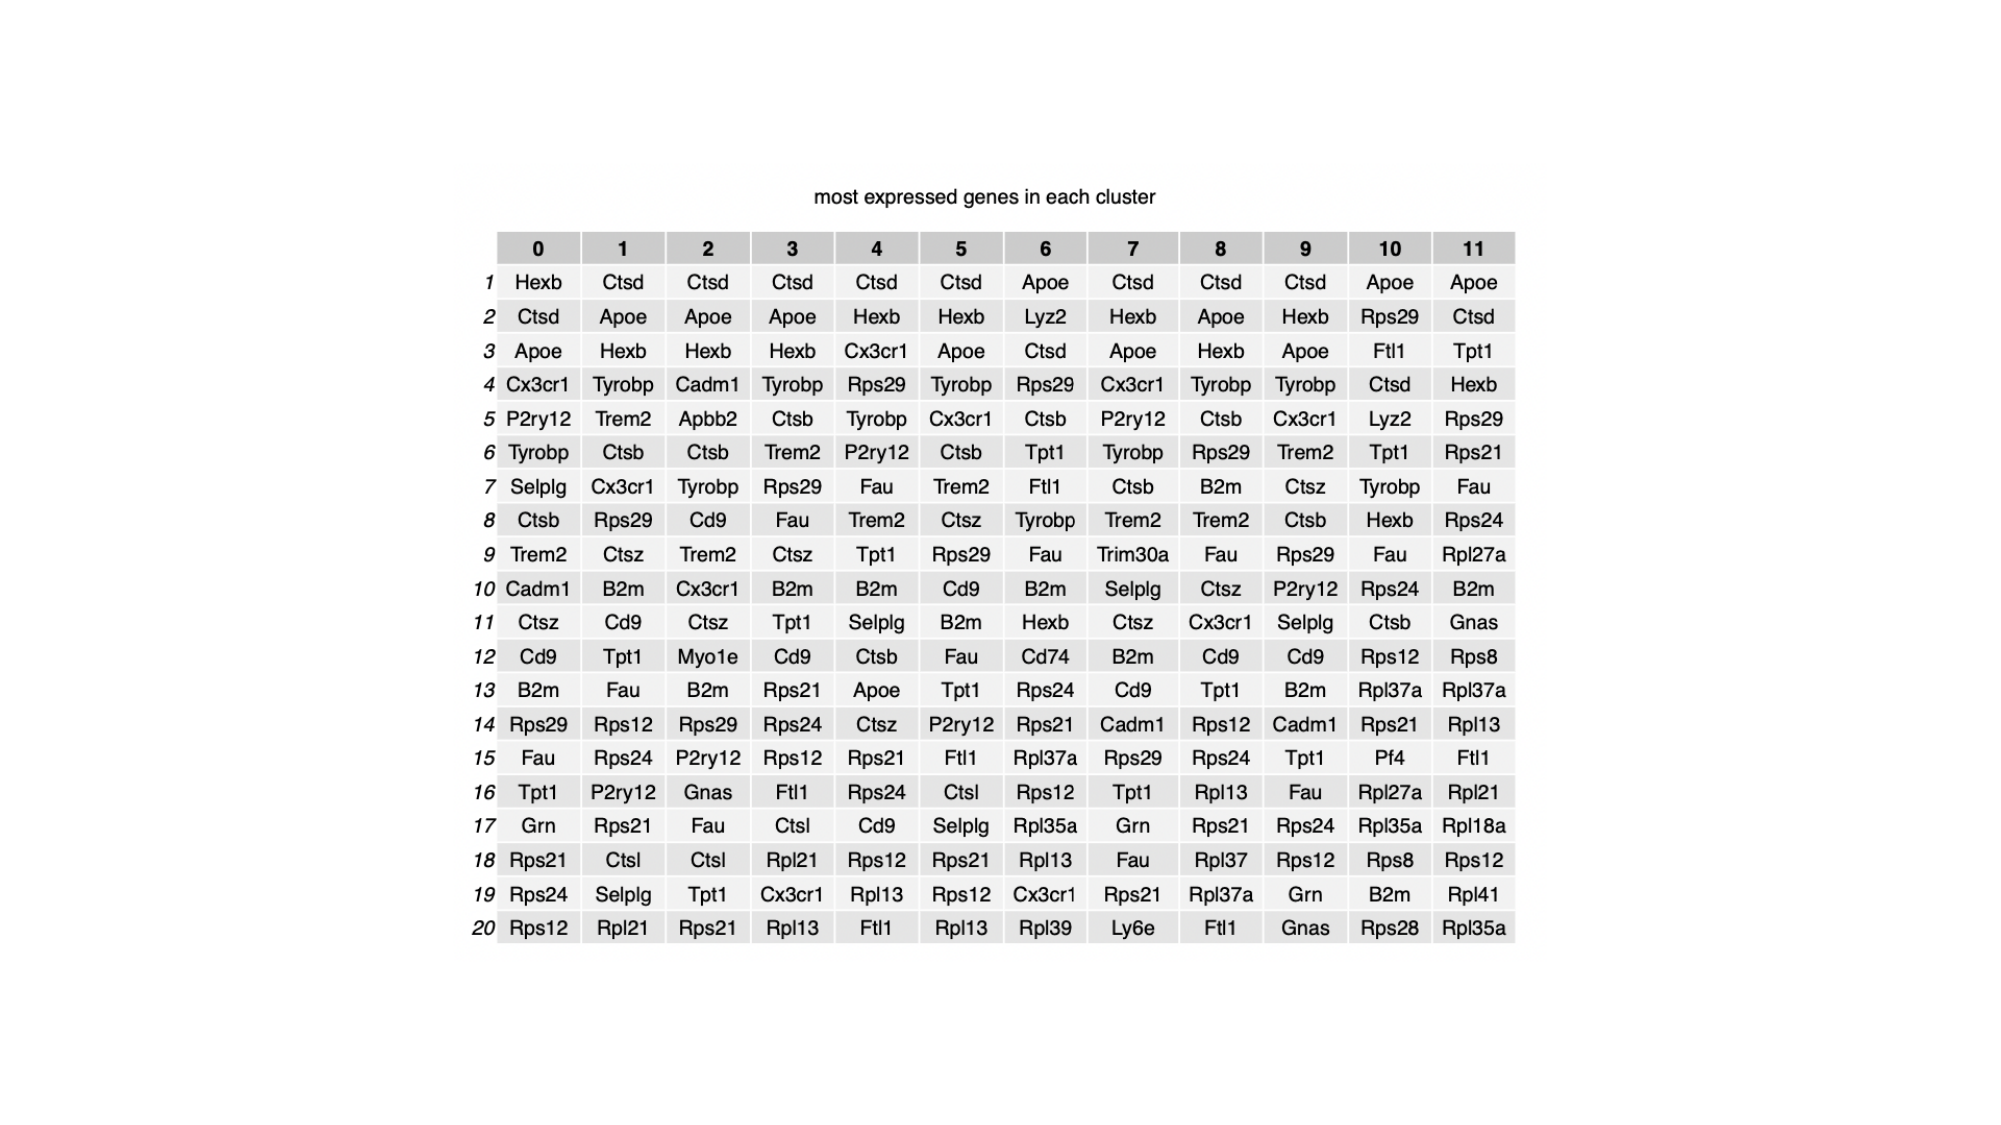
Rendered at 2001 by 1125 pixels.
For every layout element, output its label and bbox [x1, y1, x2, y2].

picture [453, 163, 1547, 962]
